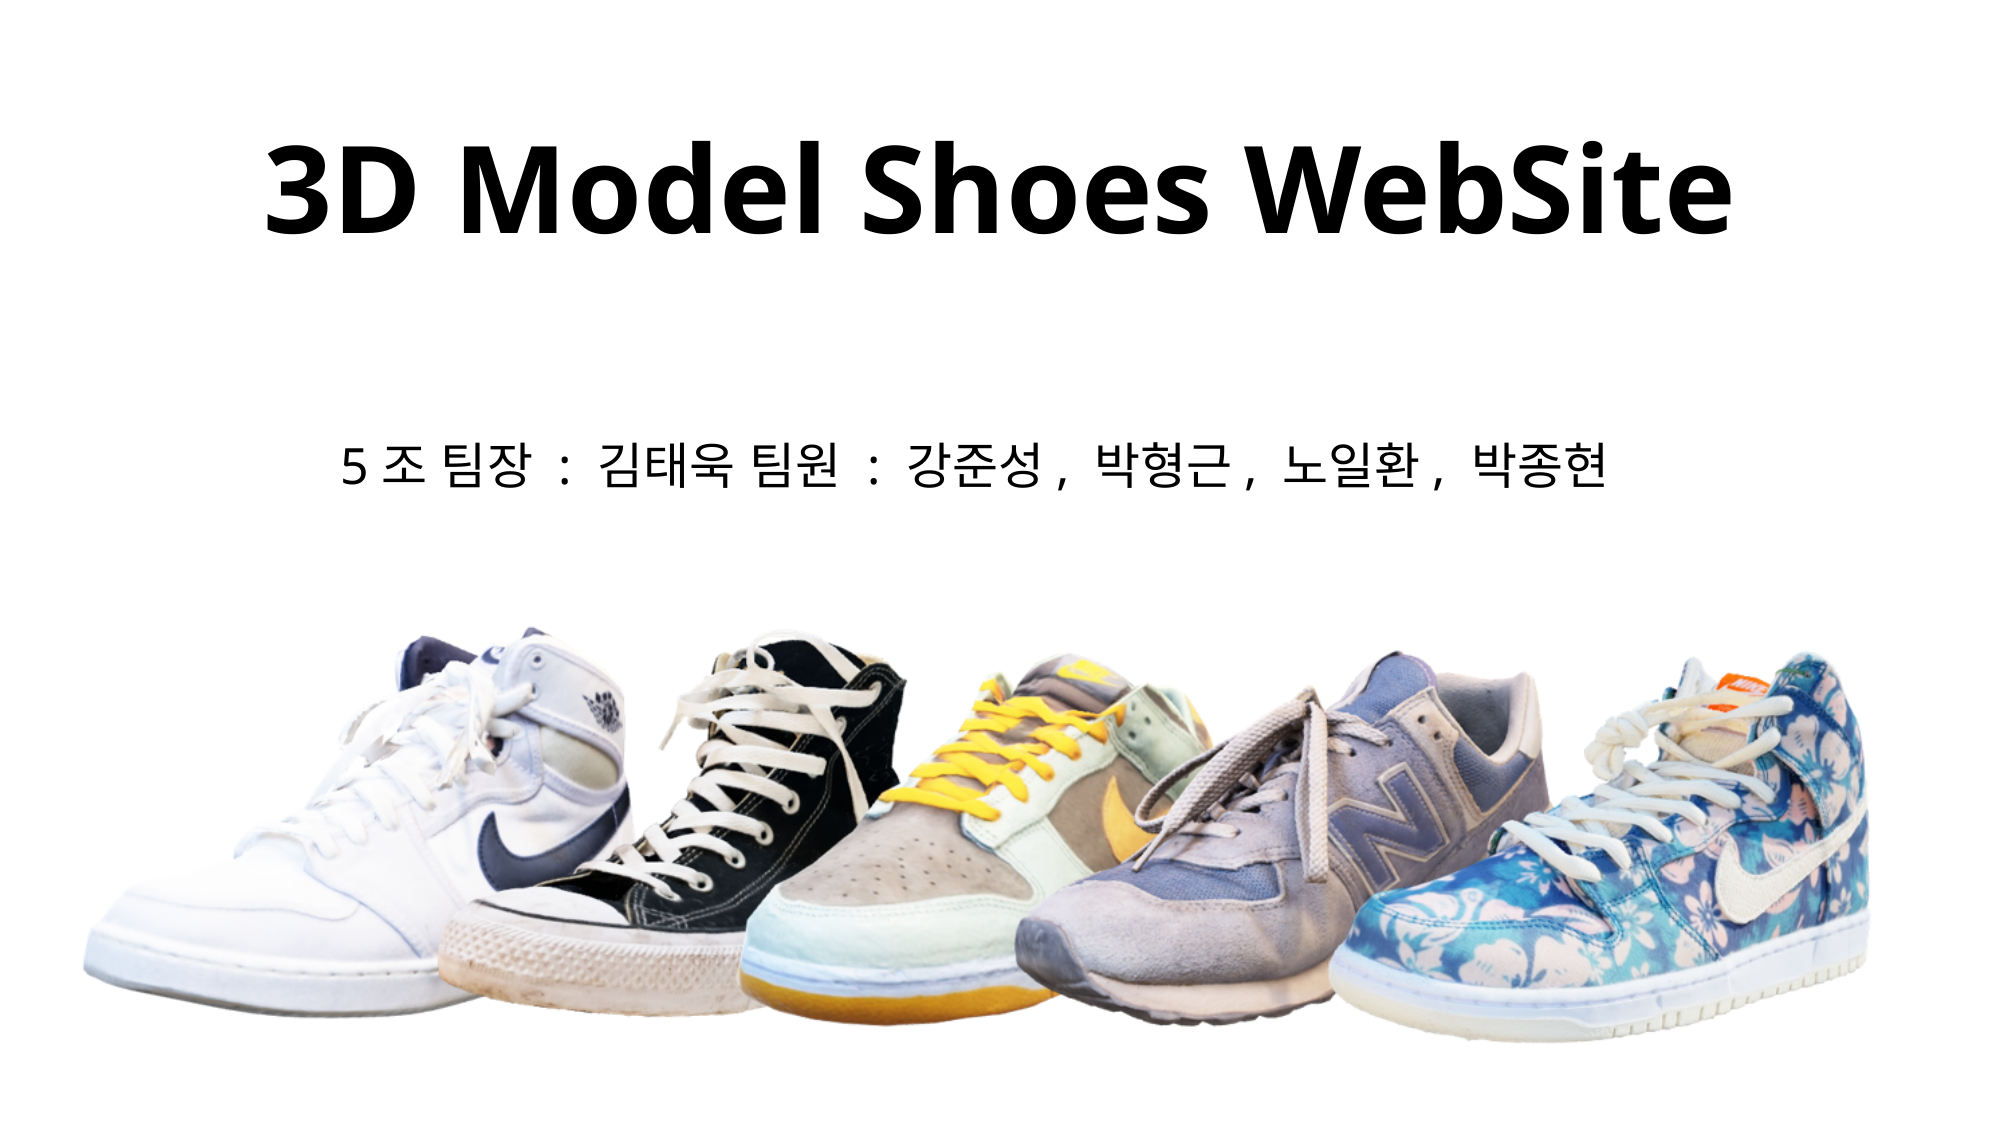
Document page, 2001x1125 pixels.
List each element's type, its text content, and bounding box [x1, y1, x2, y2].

title 3D Model Shoes WebSite [225, 106, 1775, 267]
picture [49, 569, 1901, 1071]
subtitle 5조 팀장 : 김태욱 팀원 : 강준성, 박형근, 노일환, 박종현 [225, 433, 1725, 569]
